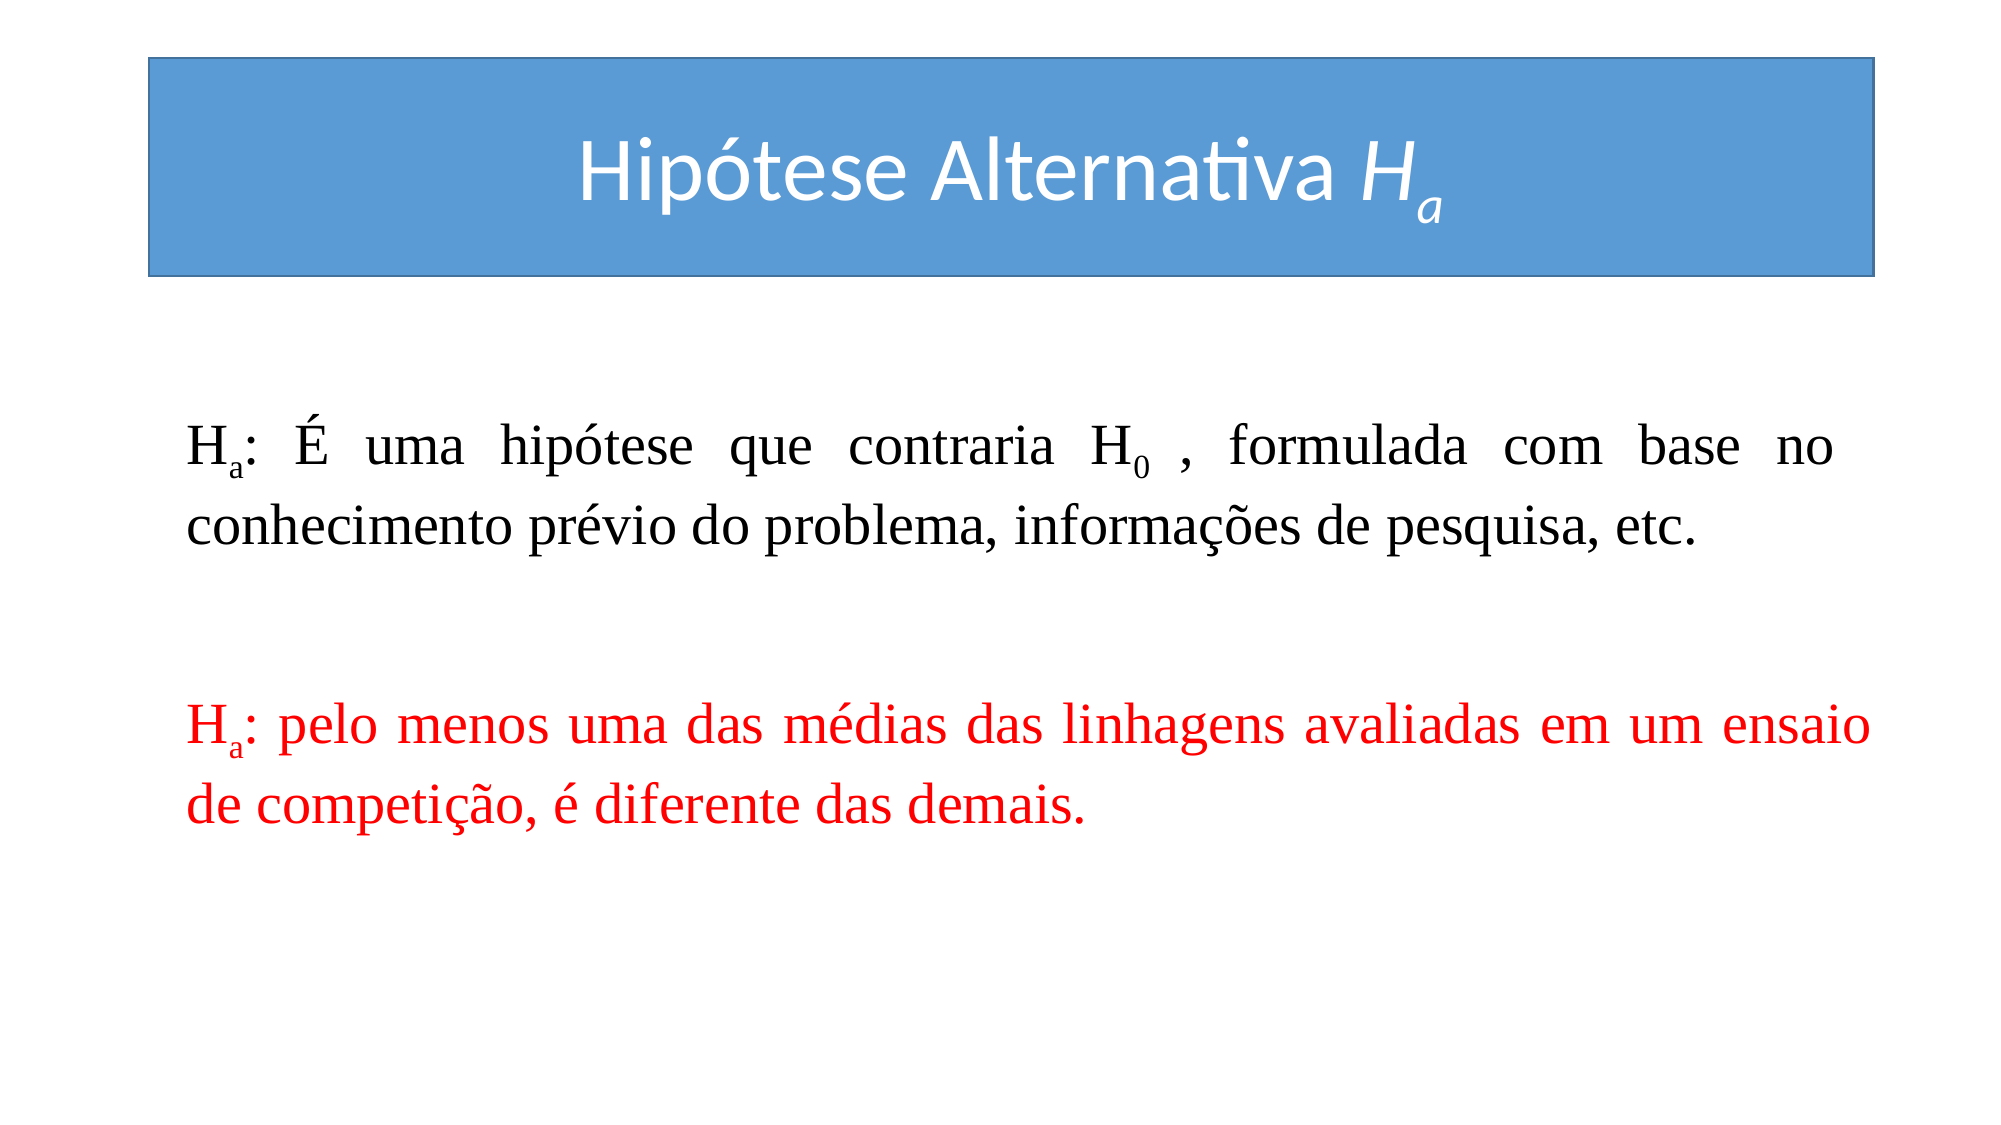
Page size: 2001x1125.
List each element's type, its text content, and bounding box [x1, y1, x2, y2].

text_box Ha: pelo menos uma das médias das linhagens avaliadas em um ensaio de competição, é diferente das demais. [172, 678, 1888, 843]
title Hipótese Alternativa Ha [148, 57, 1875, 277]
text_box Ha: É uma hipótese que contraria H0 , formulada com base no conhecimento prévio do problema, informações de pesquisa, etc. [172, 398, 1850, 564]
